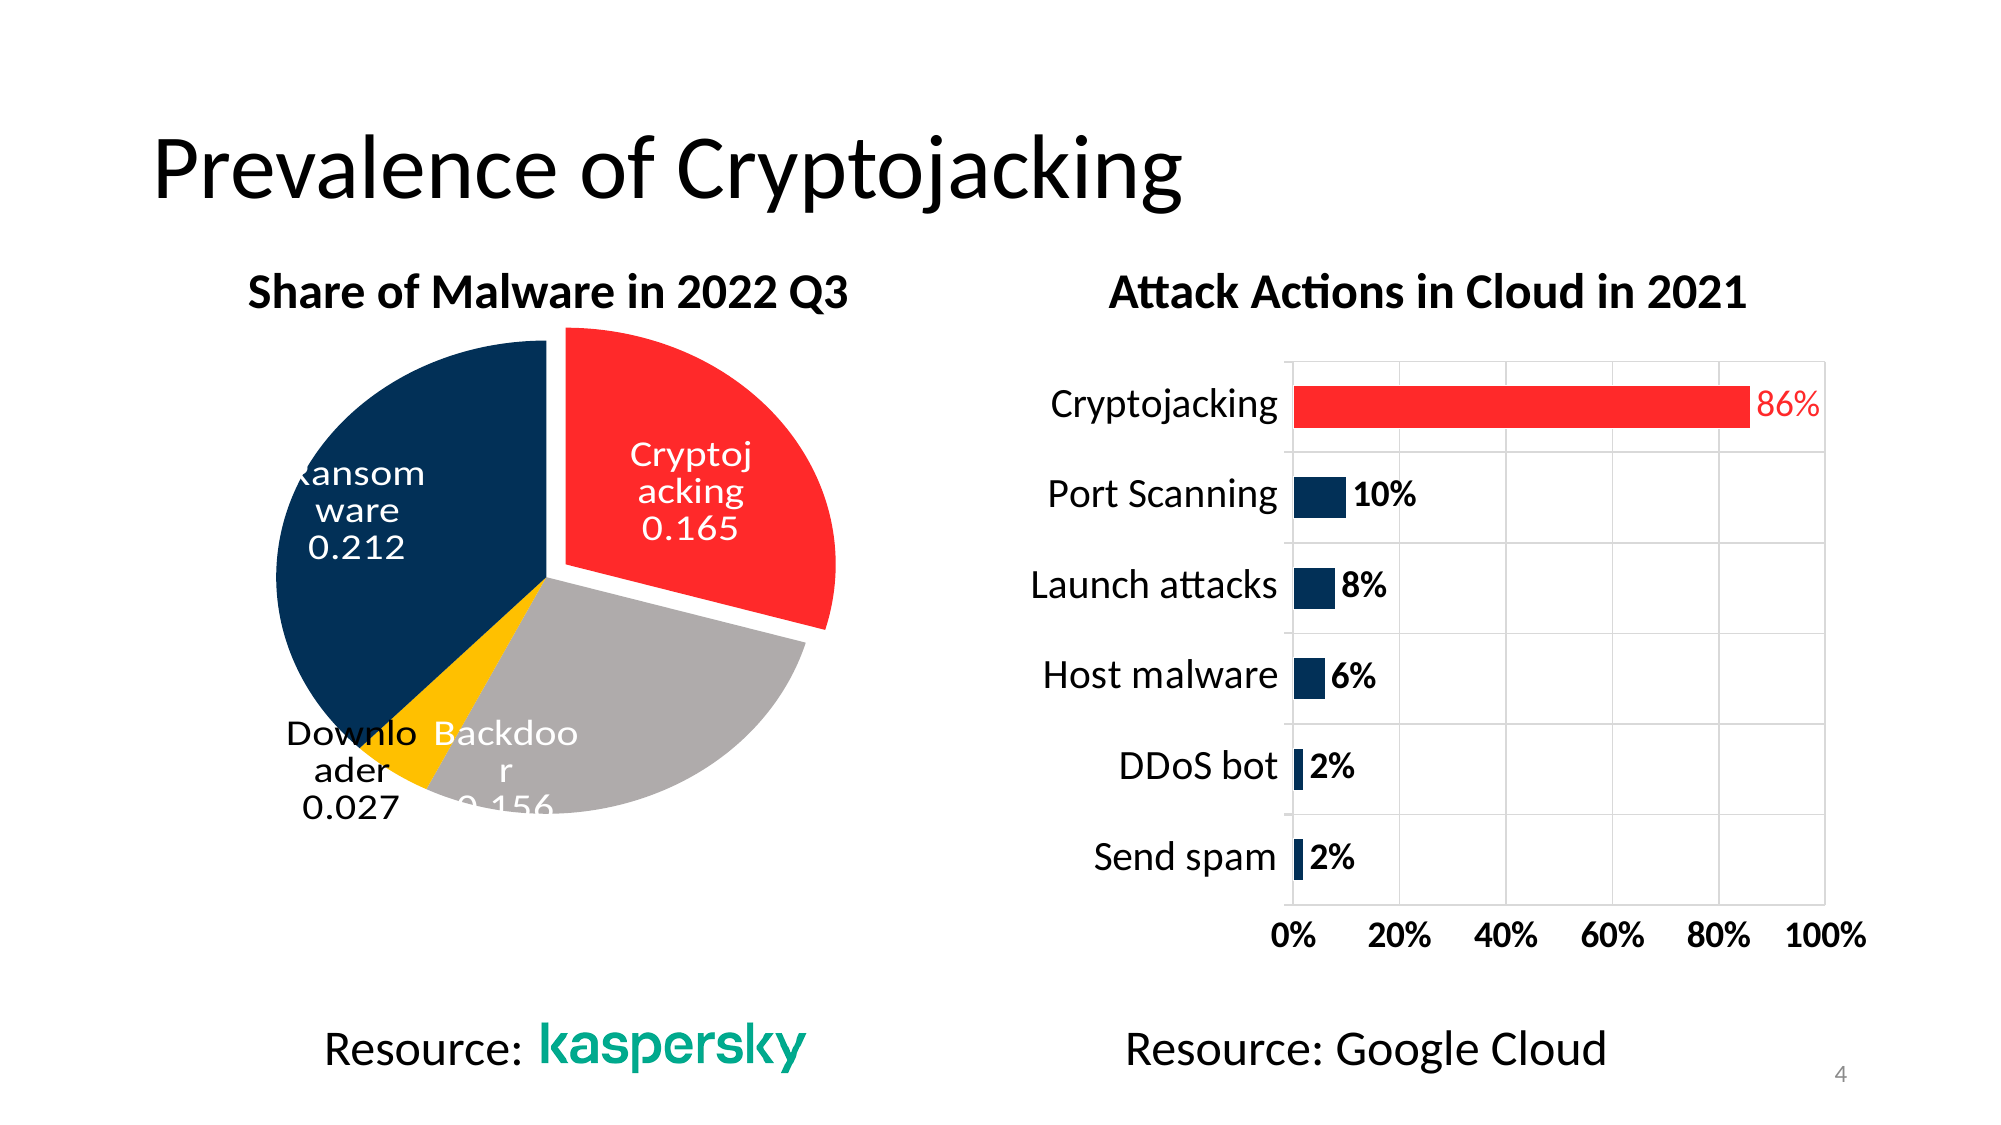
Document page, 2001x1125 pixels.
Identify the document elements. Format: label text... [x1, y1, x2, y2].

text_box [279, 1007, 818, 1084]
text_box 4 [1412, 1042, 1863, 1103]
title Prevalence of Cryptojacking [137, 59, 1863, 278]
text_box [1105, 1002, 1752, 1090]
chart [105, 241, 1867, 965]
text_box Attack Actions in Cloud in 2021 [1010, 251, 1847, 326]
